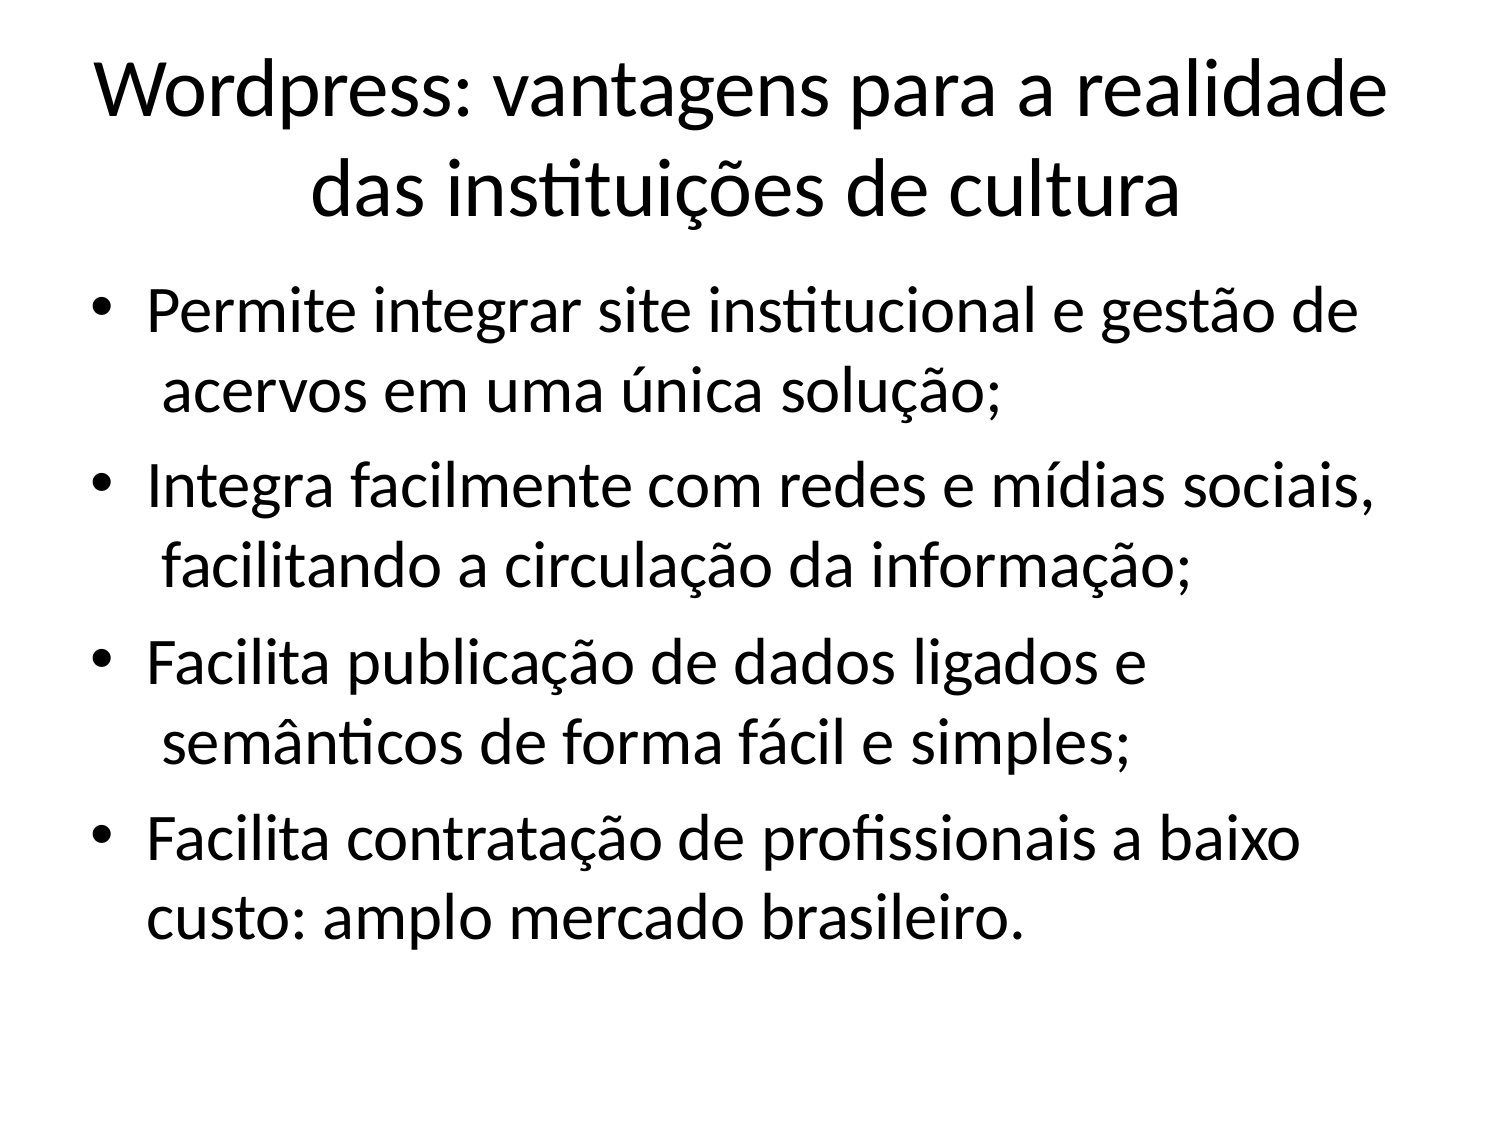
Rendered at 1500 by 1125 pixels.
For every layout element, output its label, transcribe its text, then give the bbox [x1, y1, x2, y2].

text_box Permite integrar site institucional e gestão de acervos em uma única solução; Integra facilmente com redes e mídias sociais, facilitando a circulação da informação; Facilita publicação de dados ligados e semânticos de forma fácil e simples; Facilita contratação de profissionais a baixo custo: amplo mercado brasileiro. [87, 263, 1388, 954]
title Wordpress: vantagens para a realidade das instituições de cultura [88, 31, 1412, 234]
